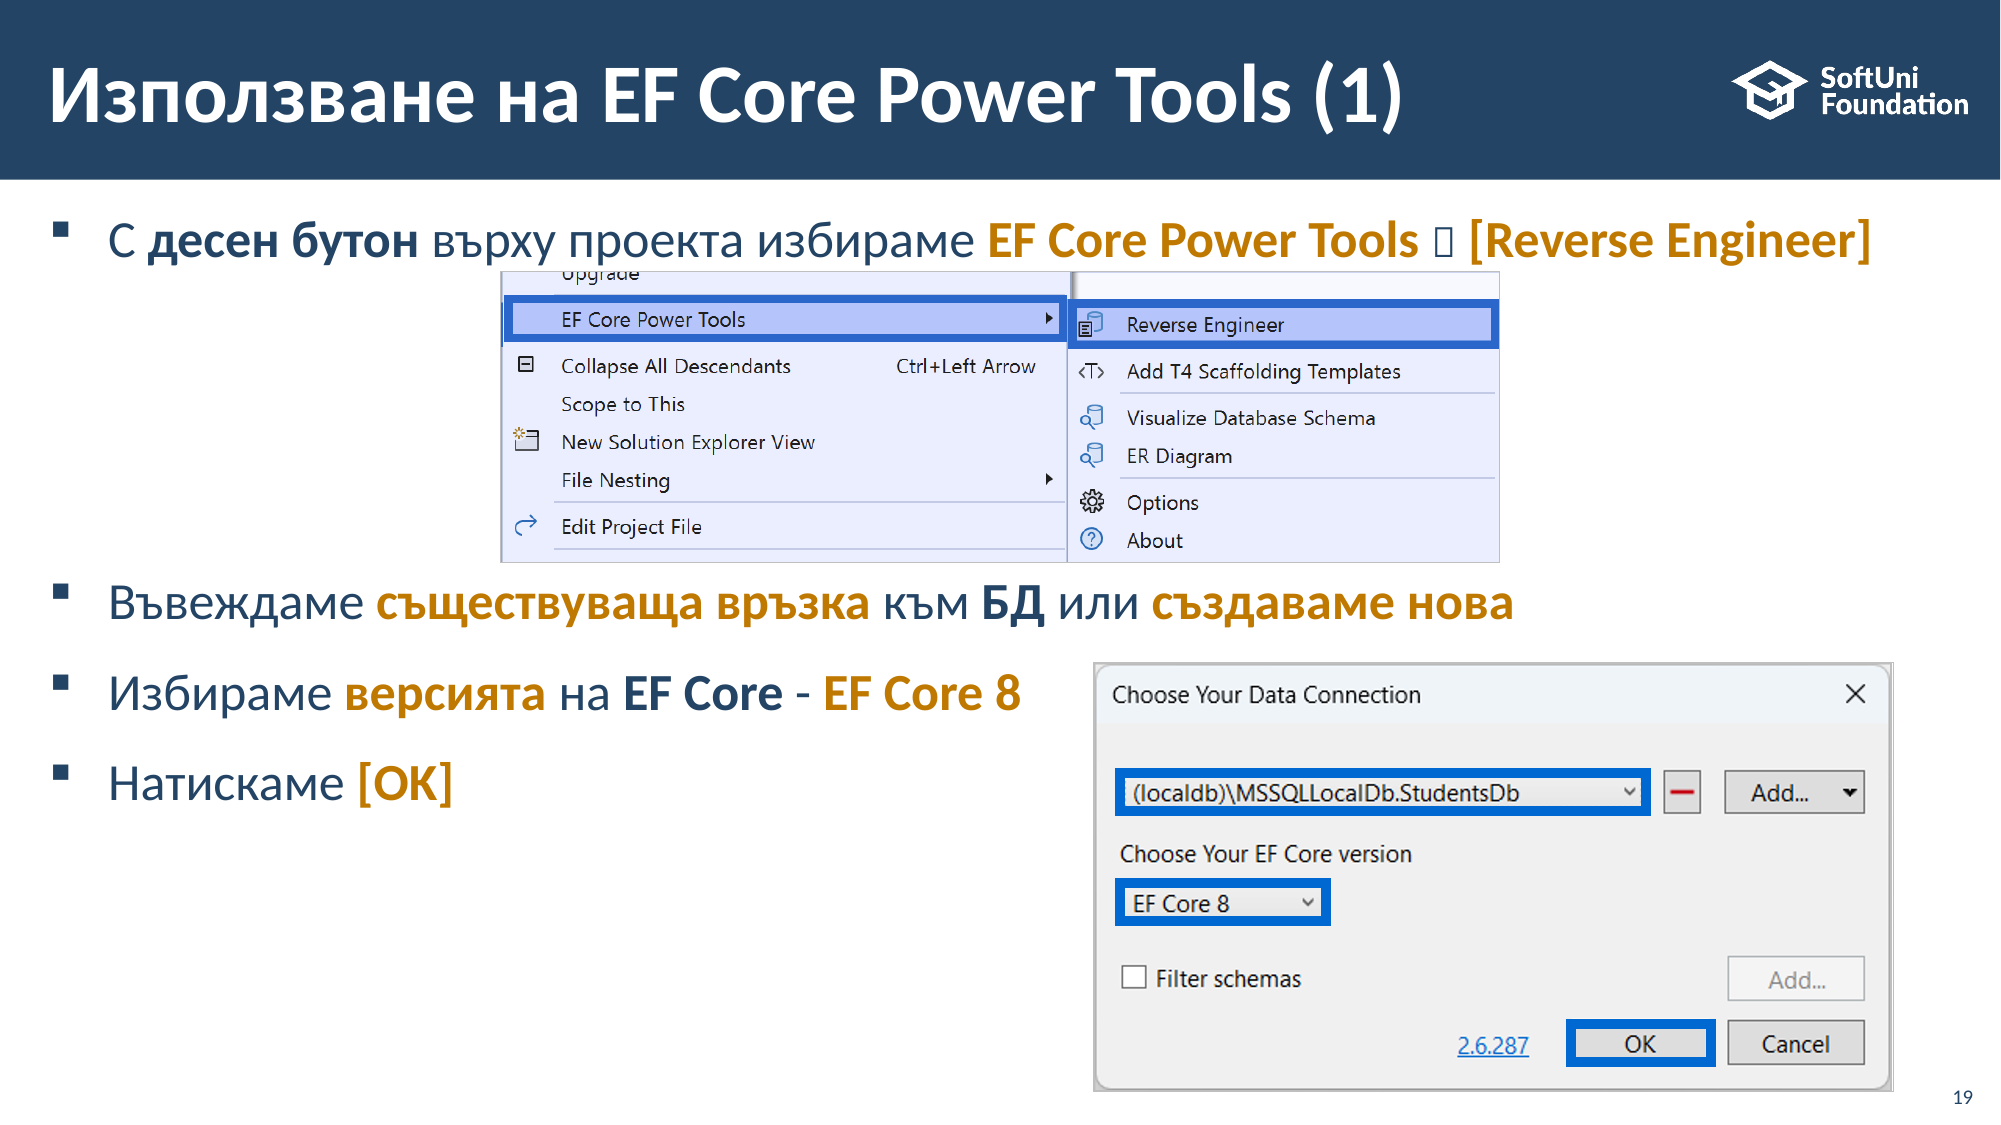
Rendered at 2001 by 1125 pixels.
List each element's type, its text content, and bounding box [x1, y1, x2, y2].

slide_number 19 [1927, 1067, 1989, 1117]
list С десен бутон върху проекта избираме EF Core Power Tools  [Reverse Engineer] Въвеждаме съществуваща връзка към БД или създаваме нова Избираме версията на EF Core - EF Core 8 Натискаме [OK] [31, 196, 1970, 1104]
title Използване на EF Core Power Tools (1) [31, 16, 1716, 162]
picture [500, 271, 1500, 563]
picture [1731, 60, 1968, 120]
picture [1093, 662, 1894, 1092]
